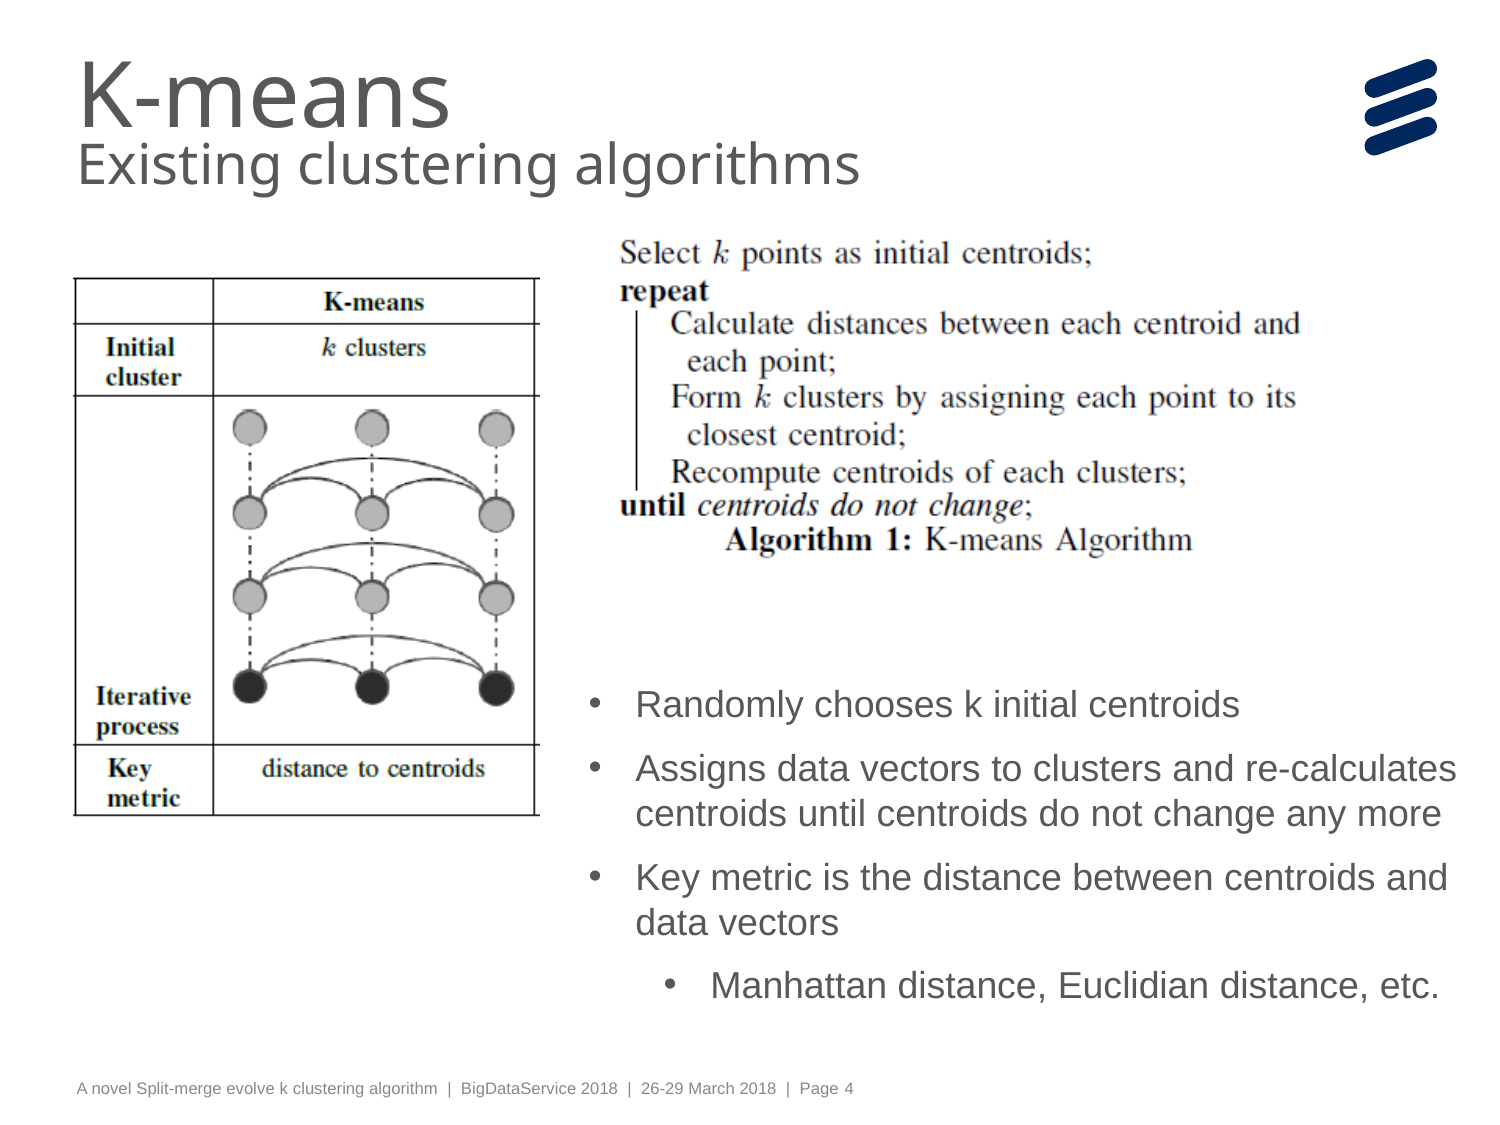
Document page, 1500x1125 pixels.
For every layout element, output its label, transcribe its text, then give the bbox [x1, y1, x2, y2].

picture [610, 234, 1310, 563]
text_box Randomly chooses k initial centroids Assigns data vectors to clusters and re-calculates centroids until centroids do not change any more Key metric is the distance between centroids and data vectors Manhattan distance, Euclidian distance, etc. [573, 672, 1487, 1014]
picture [64, 267, 540, 821]
title K-means Existing clustering algorithms [64, 39, 1295, 218]
